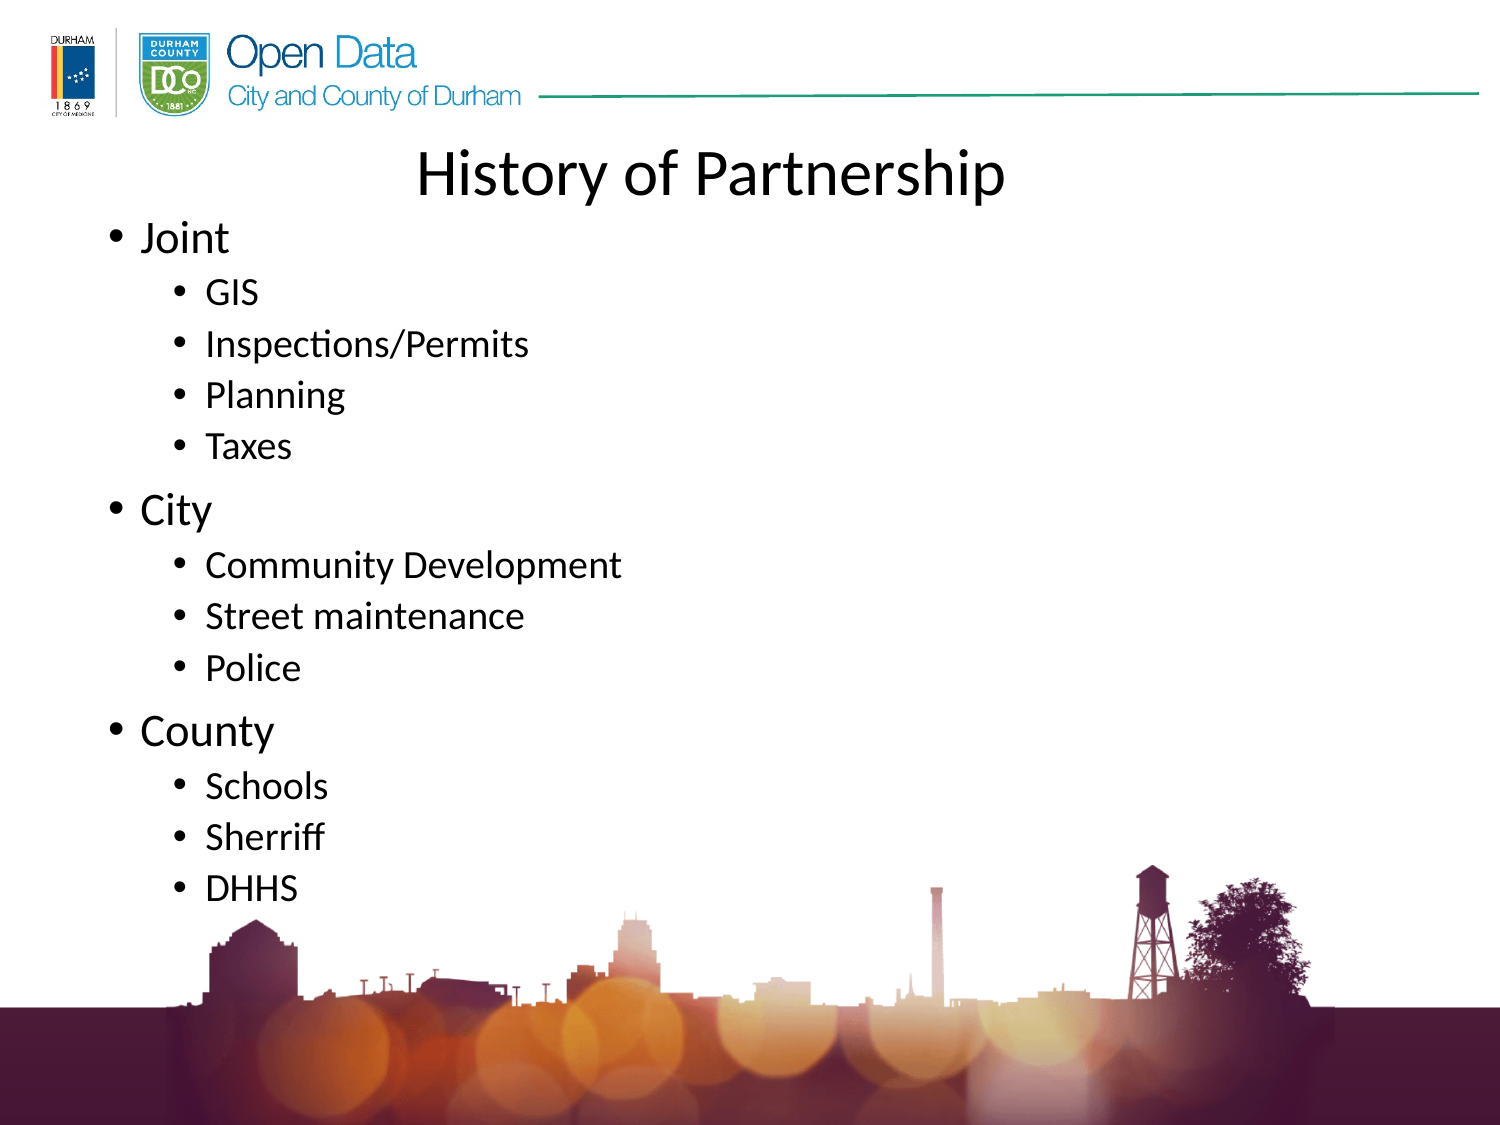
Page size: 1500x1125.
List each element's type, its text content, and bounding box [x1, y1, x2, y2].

list Joint GIS Inspections/Permits Planning Taxes City Community Development Street maintenance Police County Schools Sherriff DHHS [93, 205, 1387, 920]
picture [41, 19, 530, 127]
picture [0, 856, 1500, 1125]
text_box History of Partnership [401, 120, 1022, 216]
